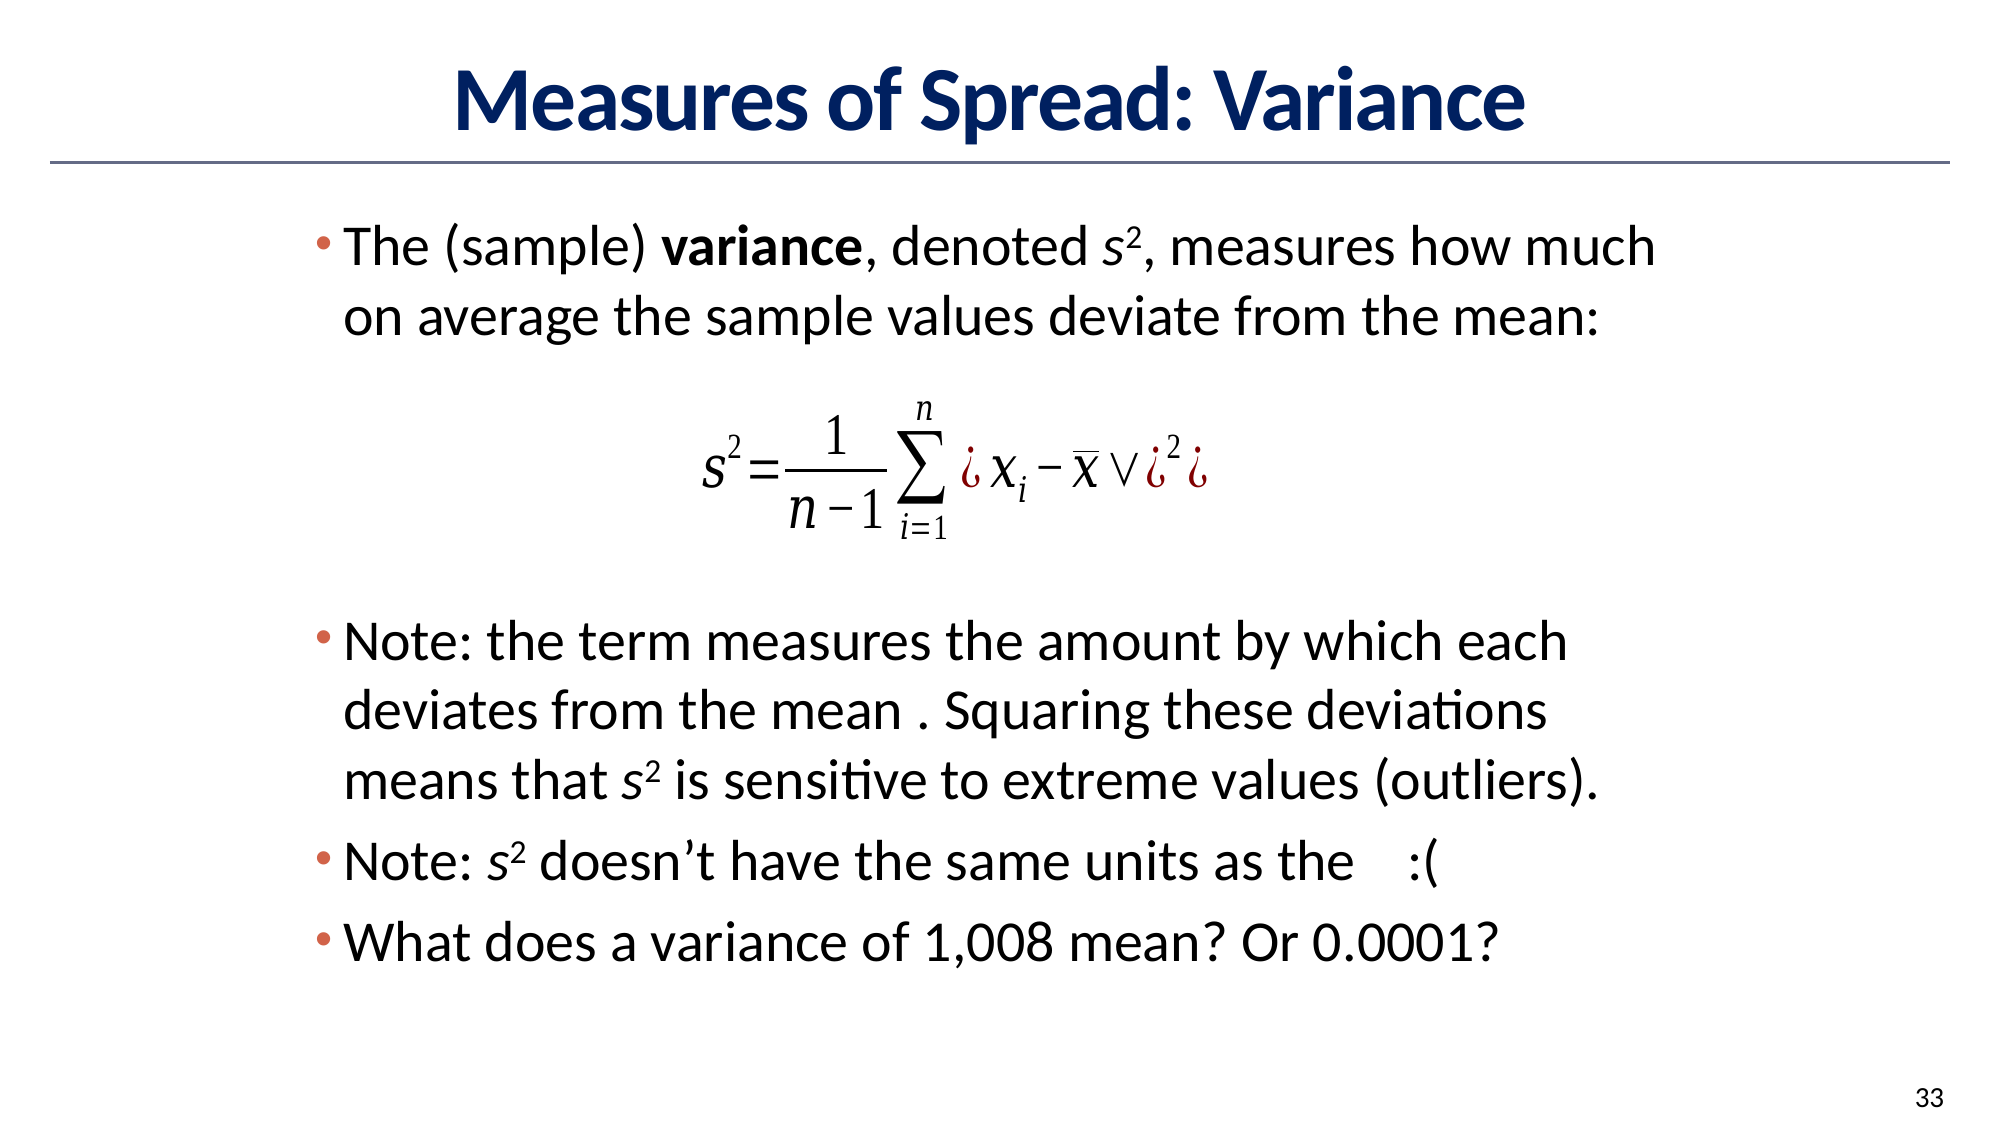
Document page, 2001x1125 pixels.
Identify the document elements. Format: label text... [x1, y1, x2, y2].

slide_number 33 [1899, 1071, 2000, 1125]
title Measures of Spread: Variance [99, 24, 1900, 163]
